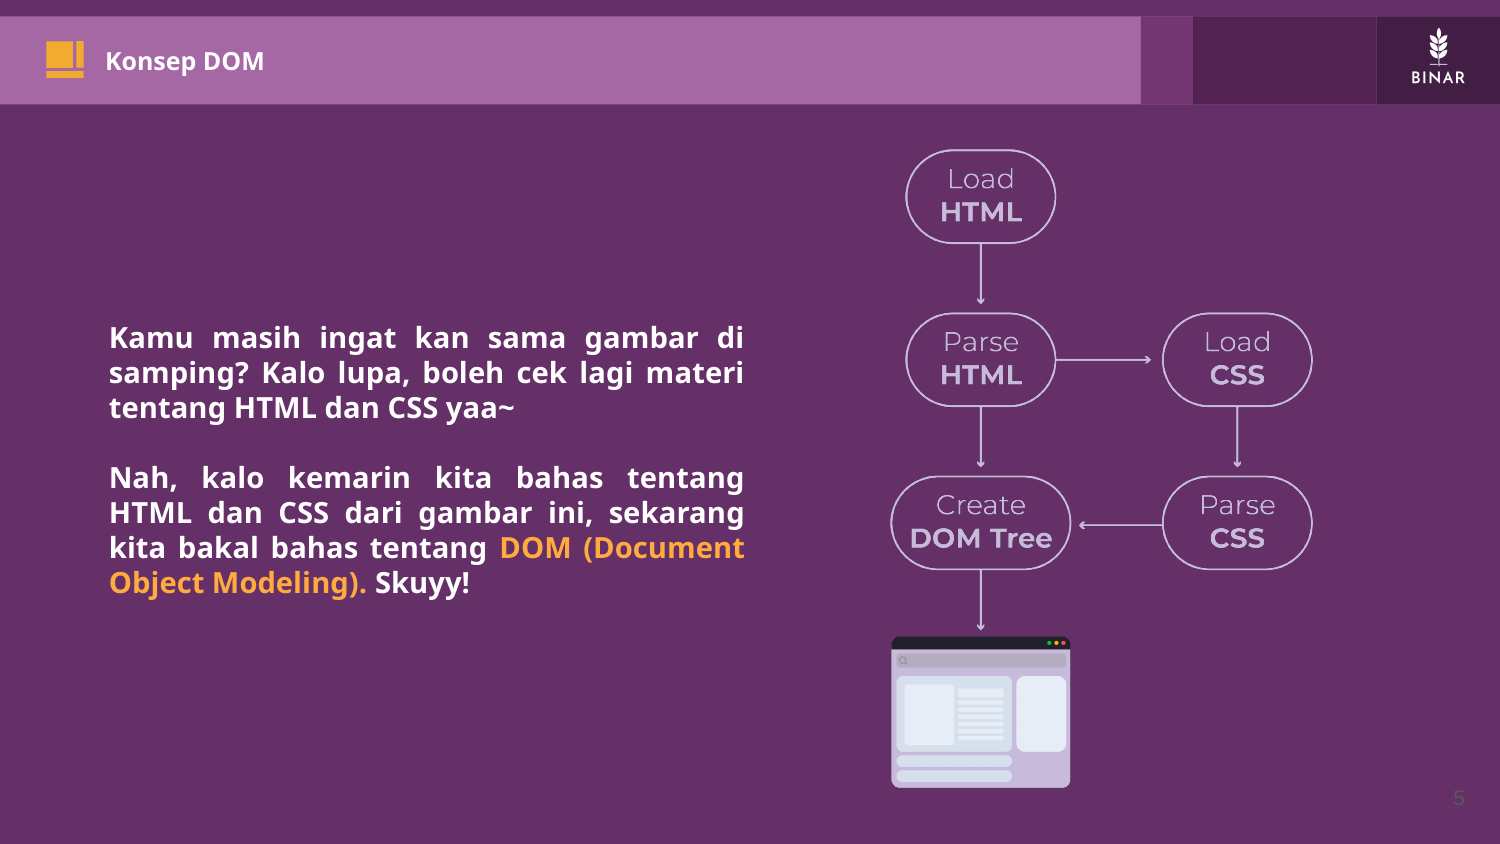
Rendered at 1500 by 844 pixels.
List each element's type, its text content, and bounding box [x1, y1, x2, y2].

text_box Konsep DOM [94, 16, 1141, 105]
text_box [46, 41, 73, 68]
text_box [0, 16, 94, 105]
text_box [1141, 16, 1193, 105]
text_box Kamu masih ingat kan sama gambar di samping? Kalo lupa, boleh cek lagi materi tentang HTML dan CSS yaa~ Nah, kalo kemarin kita bahas tentang HTML dan CSS dari gambar ini, sekarang kita bakal bahas tentang DOM (Document Object Modeling). Skuyy! [94, 270, 761, 648]
picture [890, 149, 1314, 788]
text_box [1193, 16, 1377, 105]
slide_number ‹#› [1389, 764, 1480, 830]
picture [1399, 17, 1477, 94]
text_box [76, 41, 84, 68]
text_box [1377, 16, 1500, 105]
text_box [46, 71, 84, 78]
